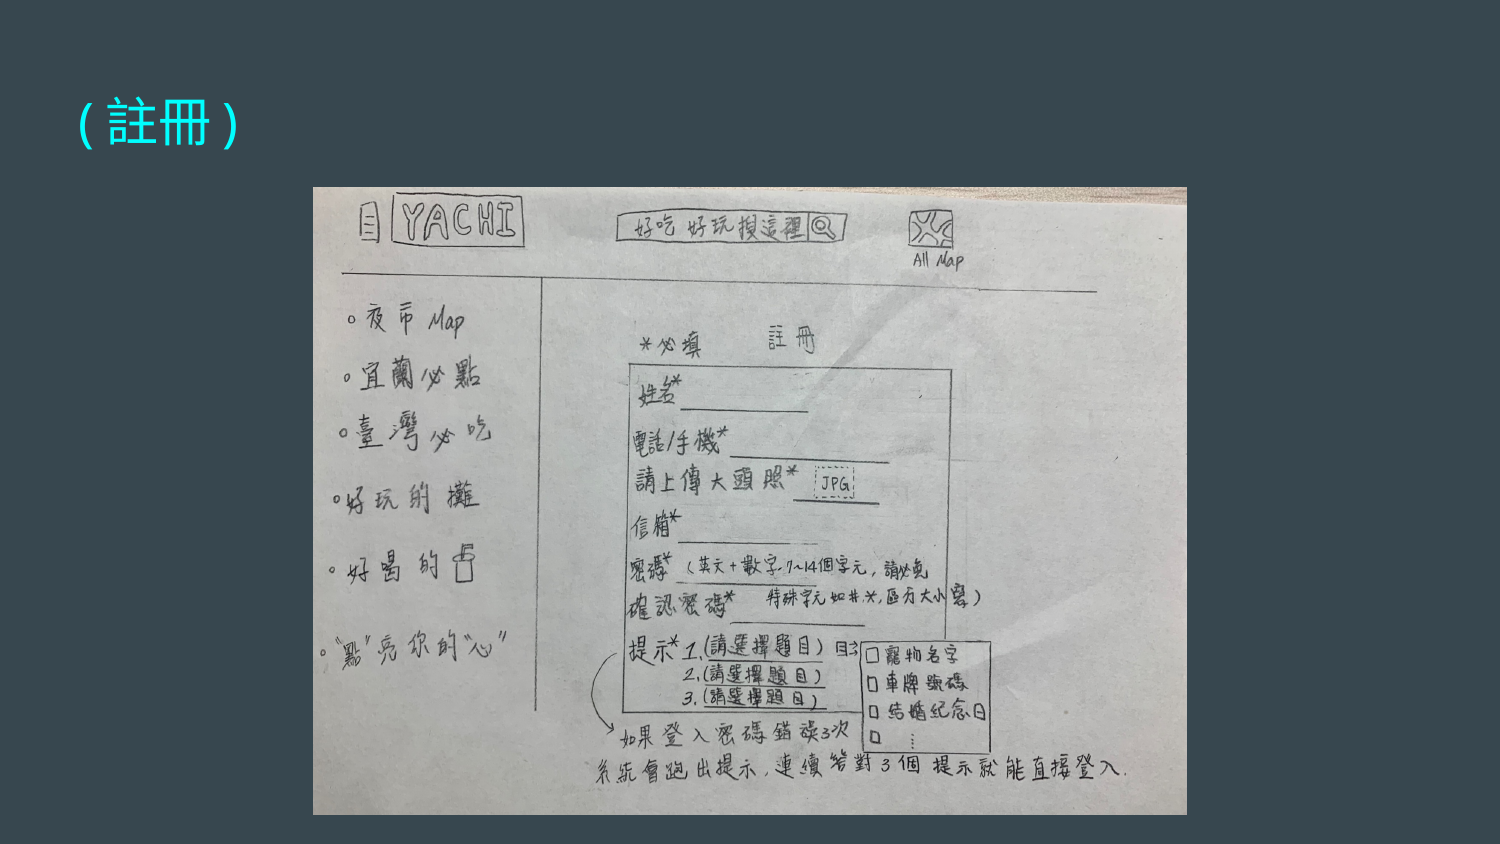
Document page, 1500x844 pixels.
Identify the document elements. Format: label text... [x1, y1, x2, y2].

picture [312, 186, 1188, 815]
title (註冊) [63, 72, 1462, 167]
